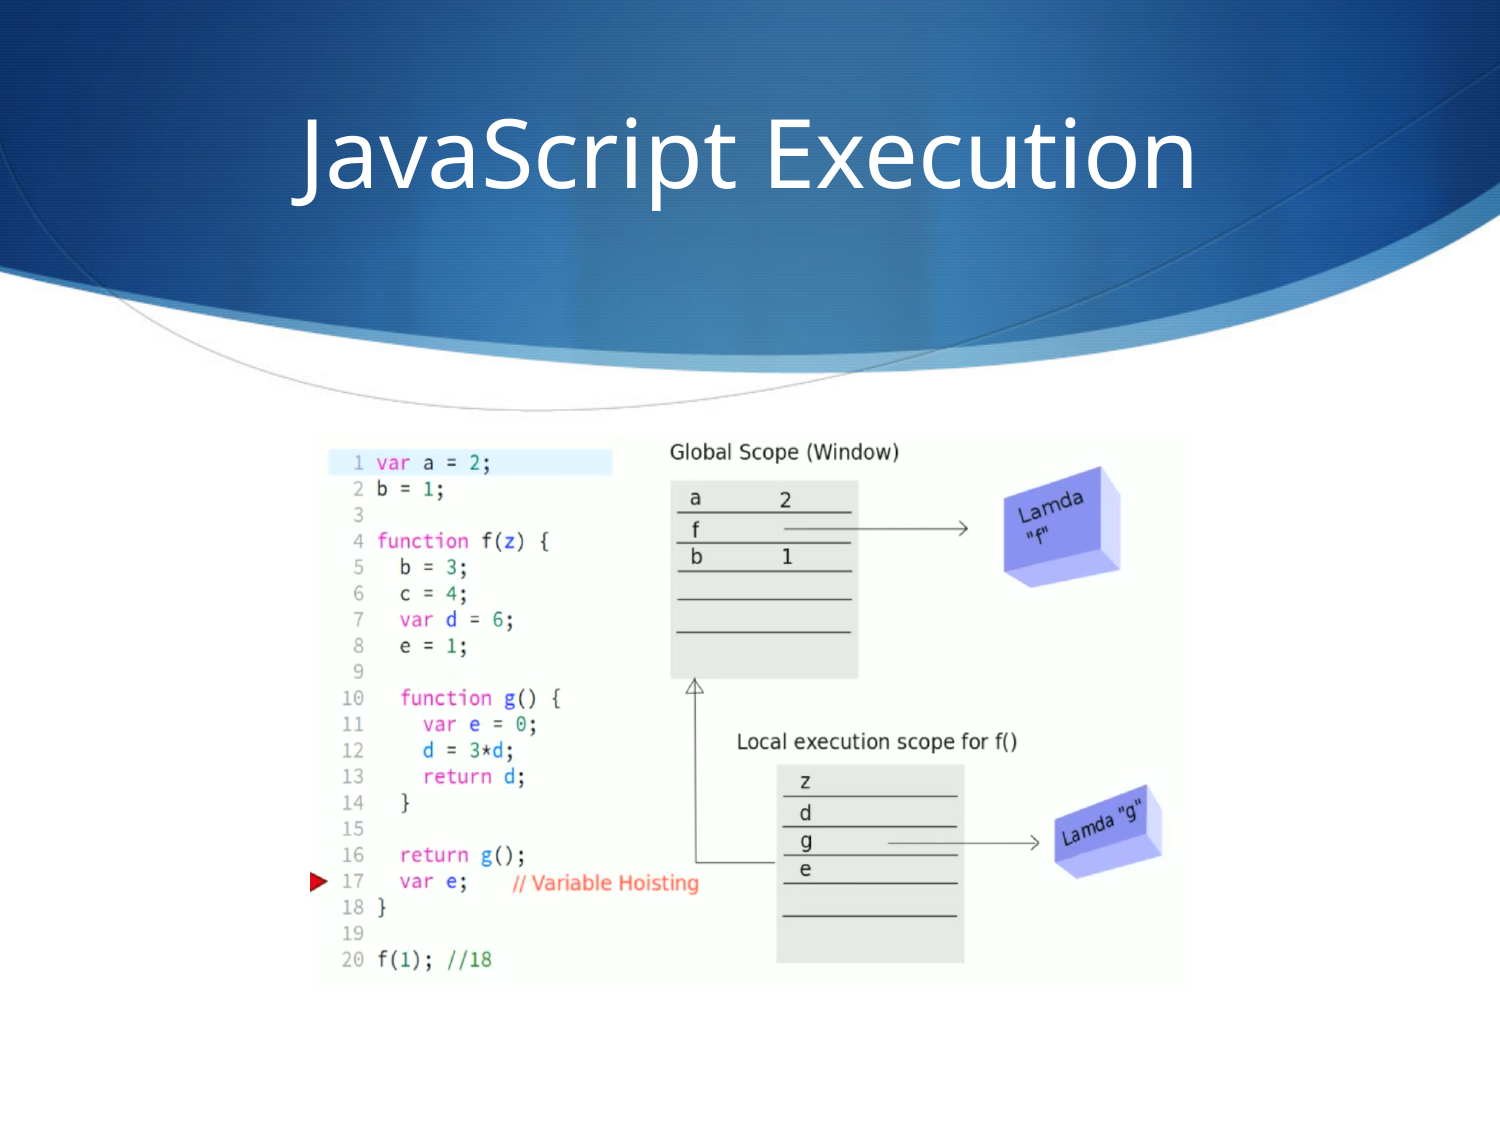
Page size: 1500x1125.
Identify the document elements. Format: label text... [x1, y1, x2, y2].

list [120, 433, 1379, 991]
title JavaScript Execution [75, 56, 1425, 245]
picture [0, 0, 1500, 1125]
